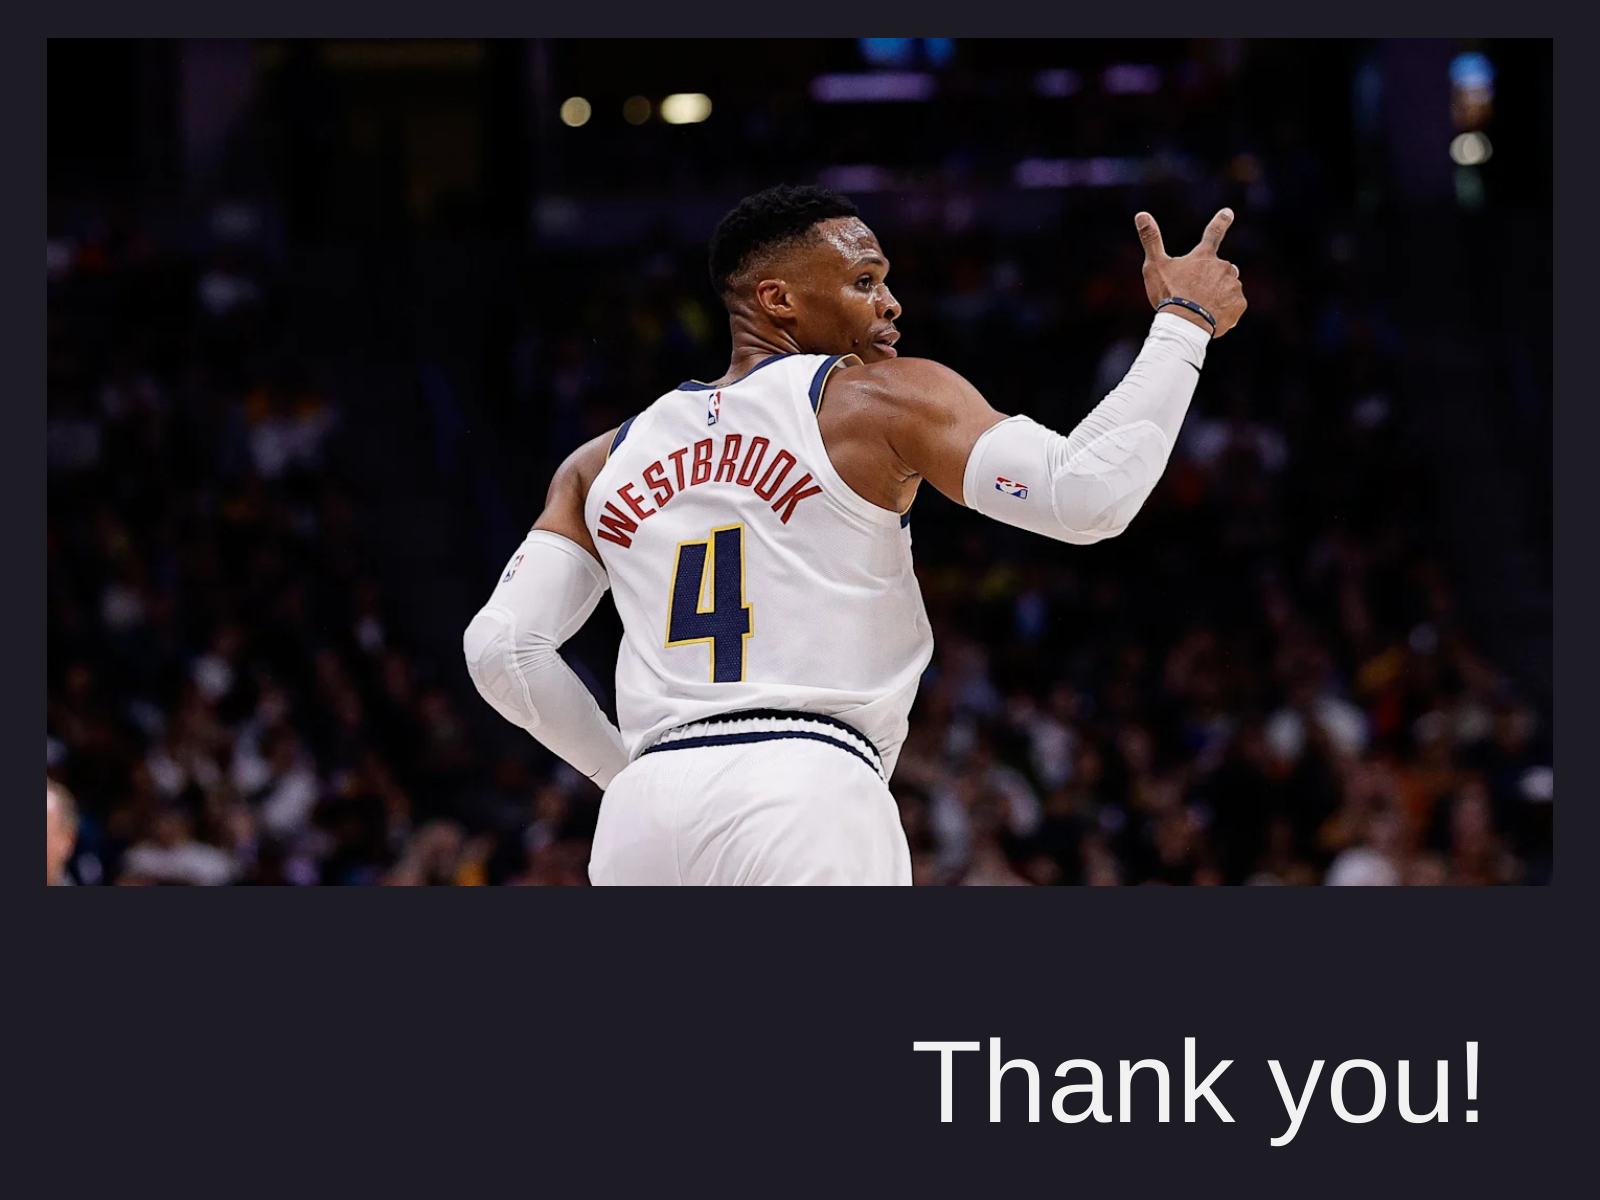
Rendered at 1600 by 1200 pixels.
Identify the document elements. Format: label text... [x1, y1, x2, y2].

text_box Thank you! [749, 1006, 1490, 1147]
picture [47, 38, 1553, 886]
